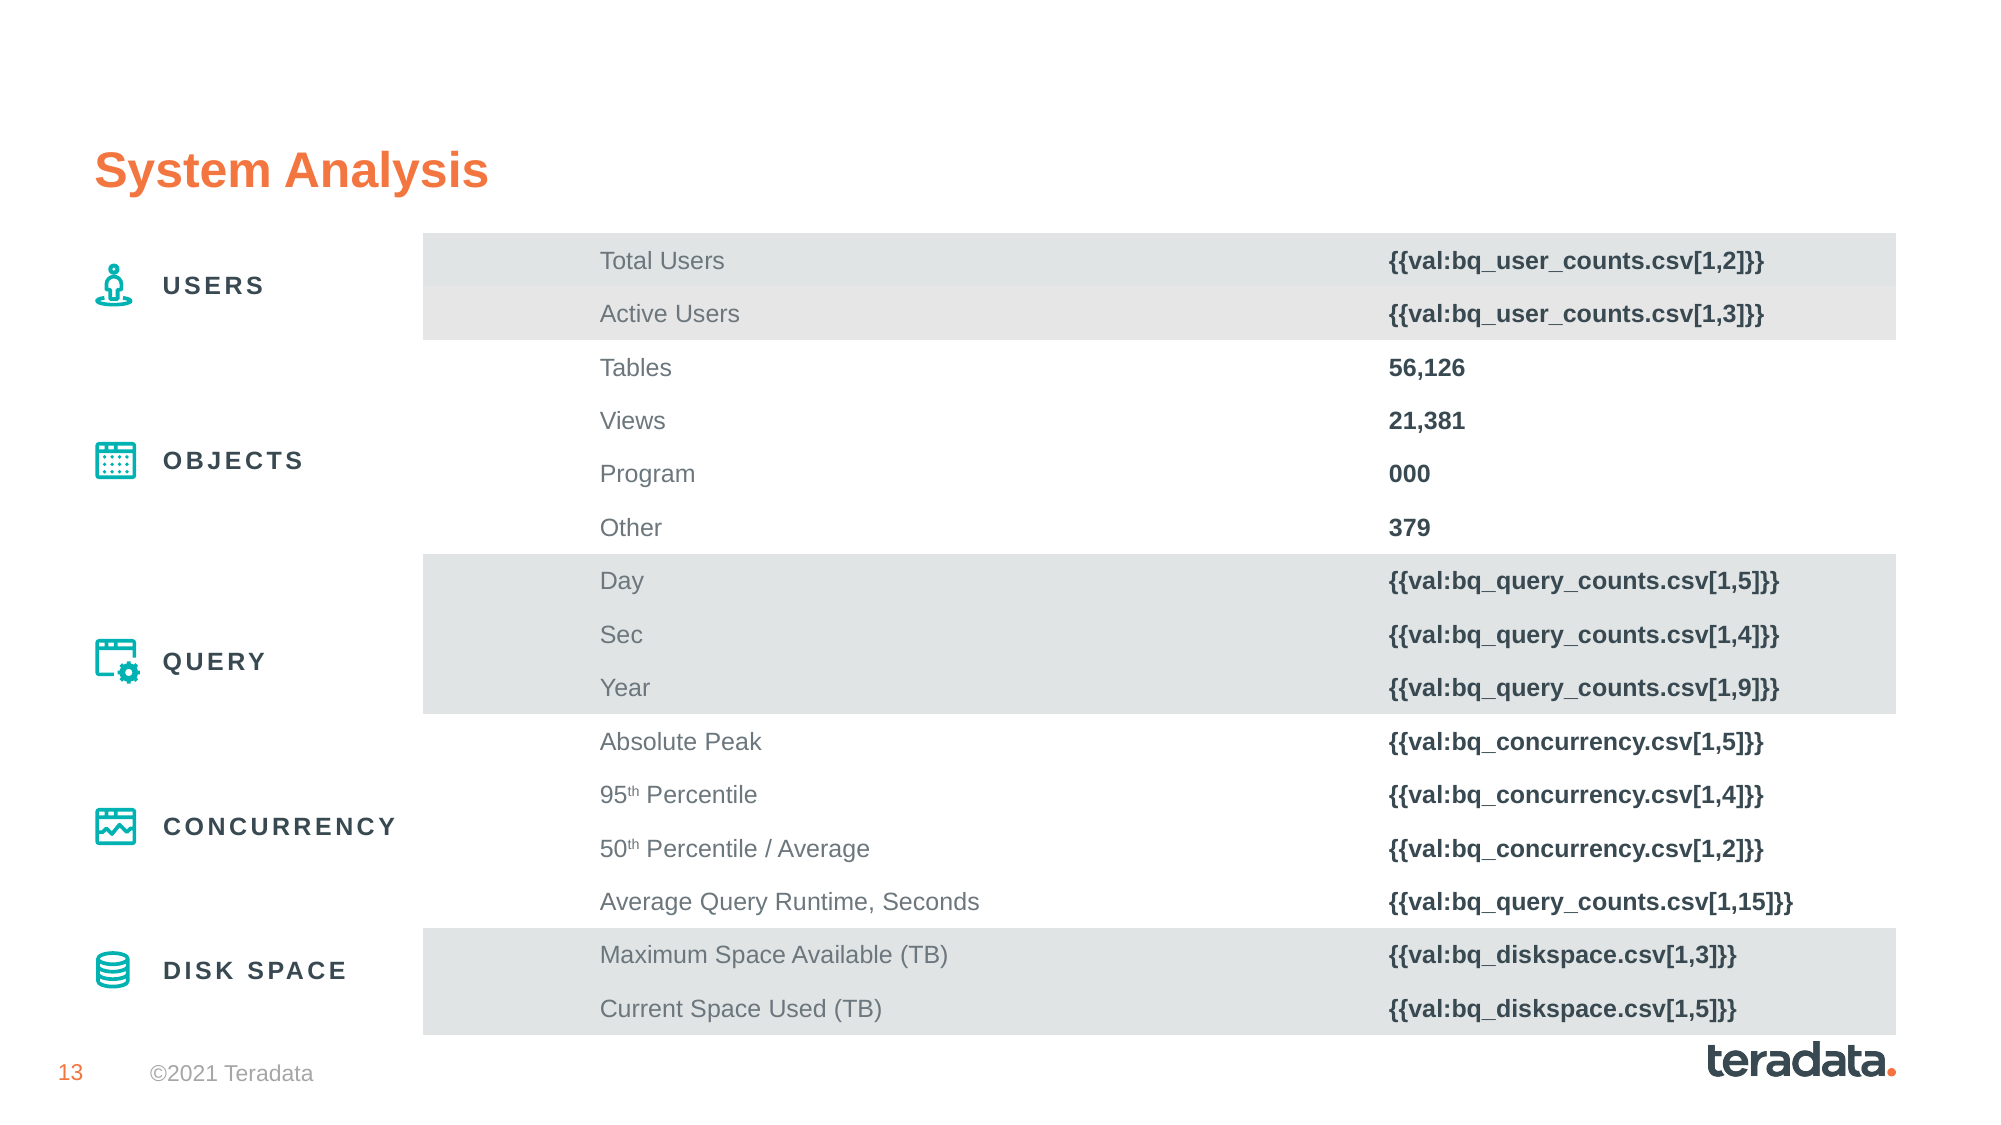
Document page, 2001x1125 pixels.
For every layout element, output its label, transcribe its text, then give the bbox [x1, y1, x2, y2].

text_box OBJECTS [148, 437, 318, 483]
table_cell {{val:bq_query_counts.csv[1,5]}} [1035, 554, 1896, 607]
table_header {{val:bq_user_counts.csv[1,2]}} [1035, 233, 1896, 286]
table_header Total Users [423, 233, 1035, 286]
table_cell {{val:bq_diskspace.csv[1,3]}} [1035, 928, 1896, 981]
table_cell Day [423, 554, 1035, 607]
table_cell Year [423, 660, 1035, 714]
table_cell Other [423, 501, 1035, 553]
table_cell Maximum Space Available (TB) [423, 928, 1035, 981]
table_cell Views [423, 394, 1035, 446]
table_cell {{val:bq_concurrency.csv[1,5]}} [1035, 714, 1896, 766]
table_cell {{val:bq_query_counts.csv[1,9]}} [1035, 660, 1896, 714]
text_box CONCURRENCY [148, 803, 411, 849]
table_cell {{val:bq_query_counts.csv[1,15]}} [1035, 875, 1896, 928]
table_cell {{val:bq_user_counts.csv[1,3]}} [1035, 286, 1896, 340]
text_box DISK SPACE [148, 946, 361, 992]
table_cell {{val:bq_concurrency.csv[1,2]}} [1035, 822, 1896, 873]
text_box QUERY [147, 638, 280, 683]
text_box [96, 951, 130, 989]
table_cell Program [423, 448, 1035, 499]
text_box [93, 440, 137, 480]
table_cell 56,126 [1035, 340, 1896, 392]
table_cell Average Query Runtime, Seconds [423, 875, 1035, 928]
table_cell 21,381 [1035, 394, 1896, 446]
text_box USERS [147, 262, 279, 307]
table_cell Active Users [423, 286, 1035, 340]
table_cell 379 [1035, 501, 1896, 553]
text_box [95, 807, 137, 846]
table_cell 000 [1035, 448, 1896, 499]
table_cell Current Space Used (TB) [423, 981, 1035, 1035]
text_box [93, 262, 133, 308]
table_cell {{val:bq_concurrency.csv[1,4]}} [1035, 768, 1896, 820]
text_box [93, 637, 141, 685]
table_cell Tables [423, 340, 1035, 392]
table_cell Absolute Peak [423, 714, 1035, 766]
picture [1708, 1041, 1896, 1077]
table_cell 50th Percentile / Average [423, 822, 1035, 873]
table_cell 95th Percentile [423, 768, 1035, 820]
table_cell {{val:bq_diskspace.csv[1,5]}} [1035, 981, 1896, 1035]
table_cell Sec [423, 607, 1035, 660]
title System Analysis [94, 64, 1906, 199]
table_cell {{val:bq_query_counts.csv[1,4]}} [1035, 607, 1896, 660]
